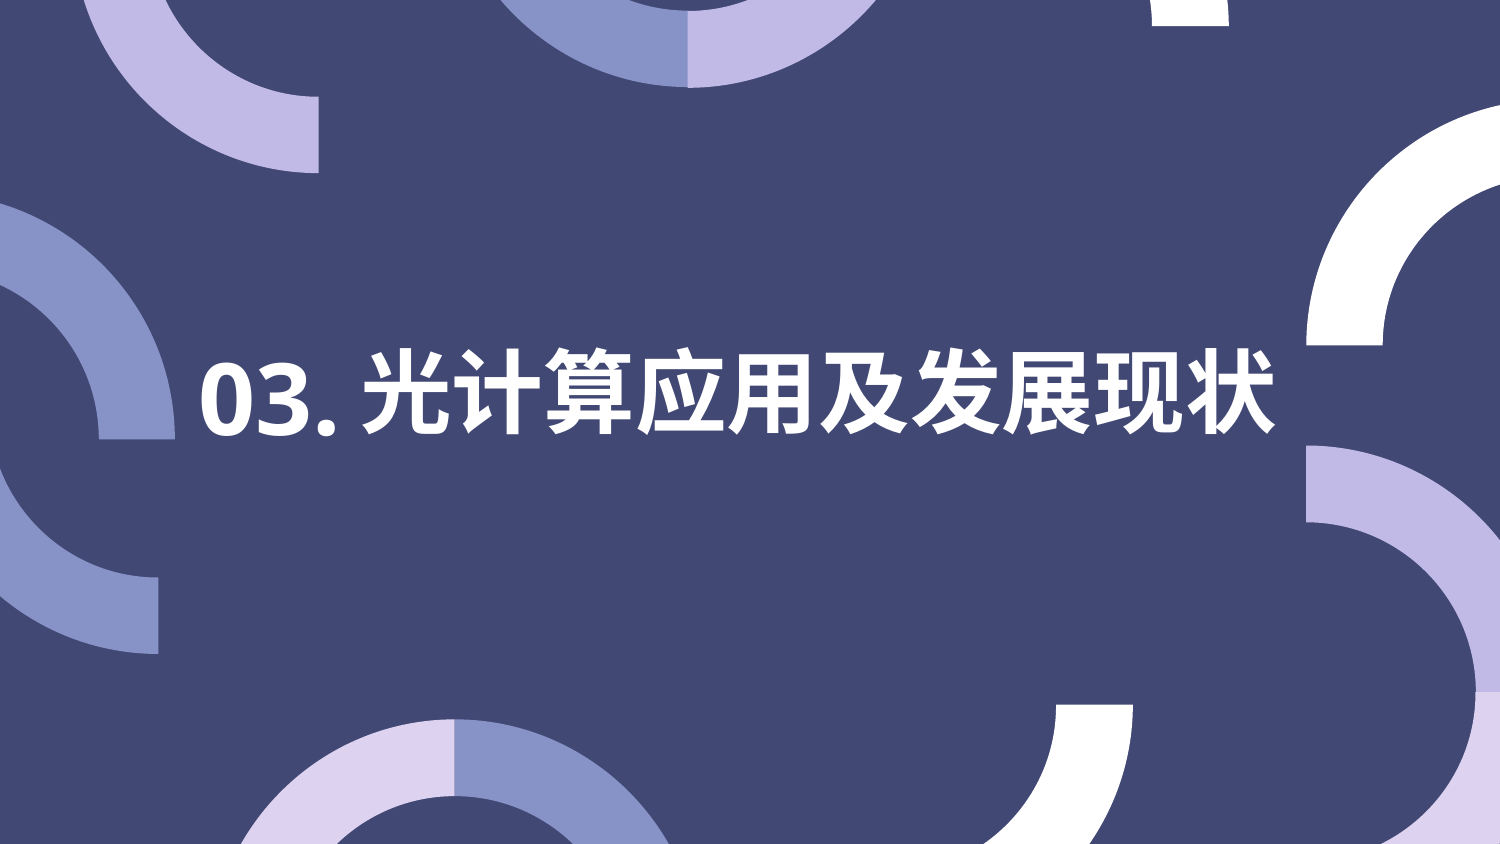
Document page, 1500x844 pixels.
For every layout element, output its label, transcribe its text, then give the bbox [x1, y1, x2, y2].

title 03. [39, 326, 357, 471]
title 光计算应用及发展现状 [357, 332, 1313, 471]
